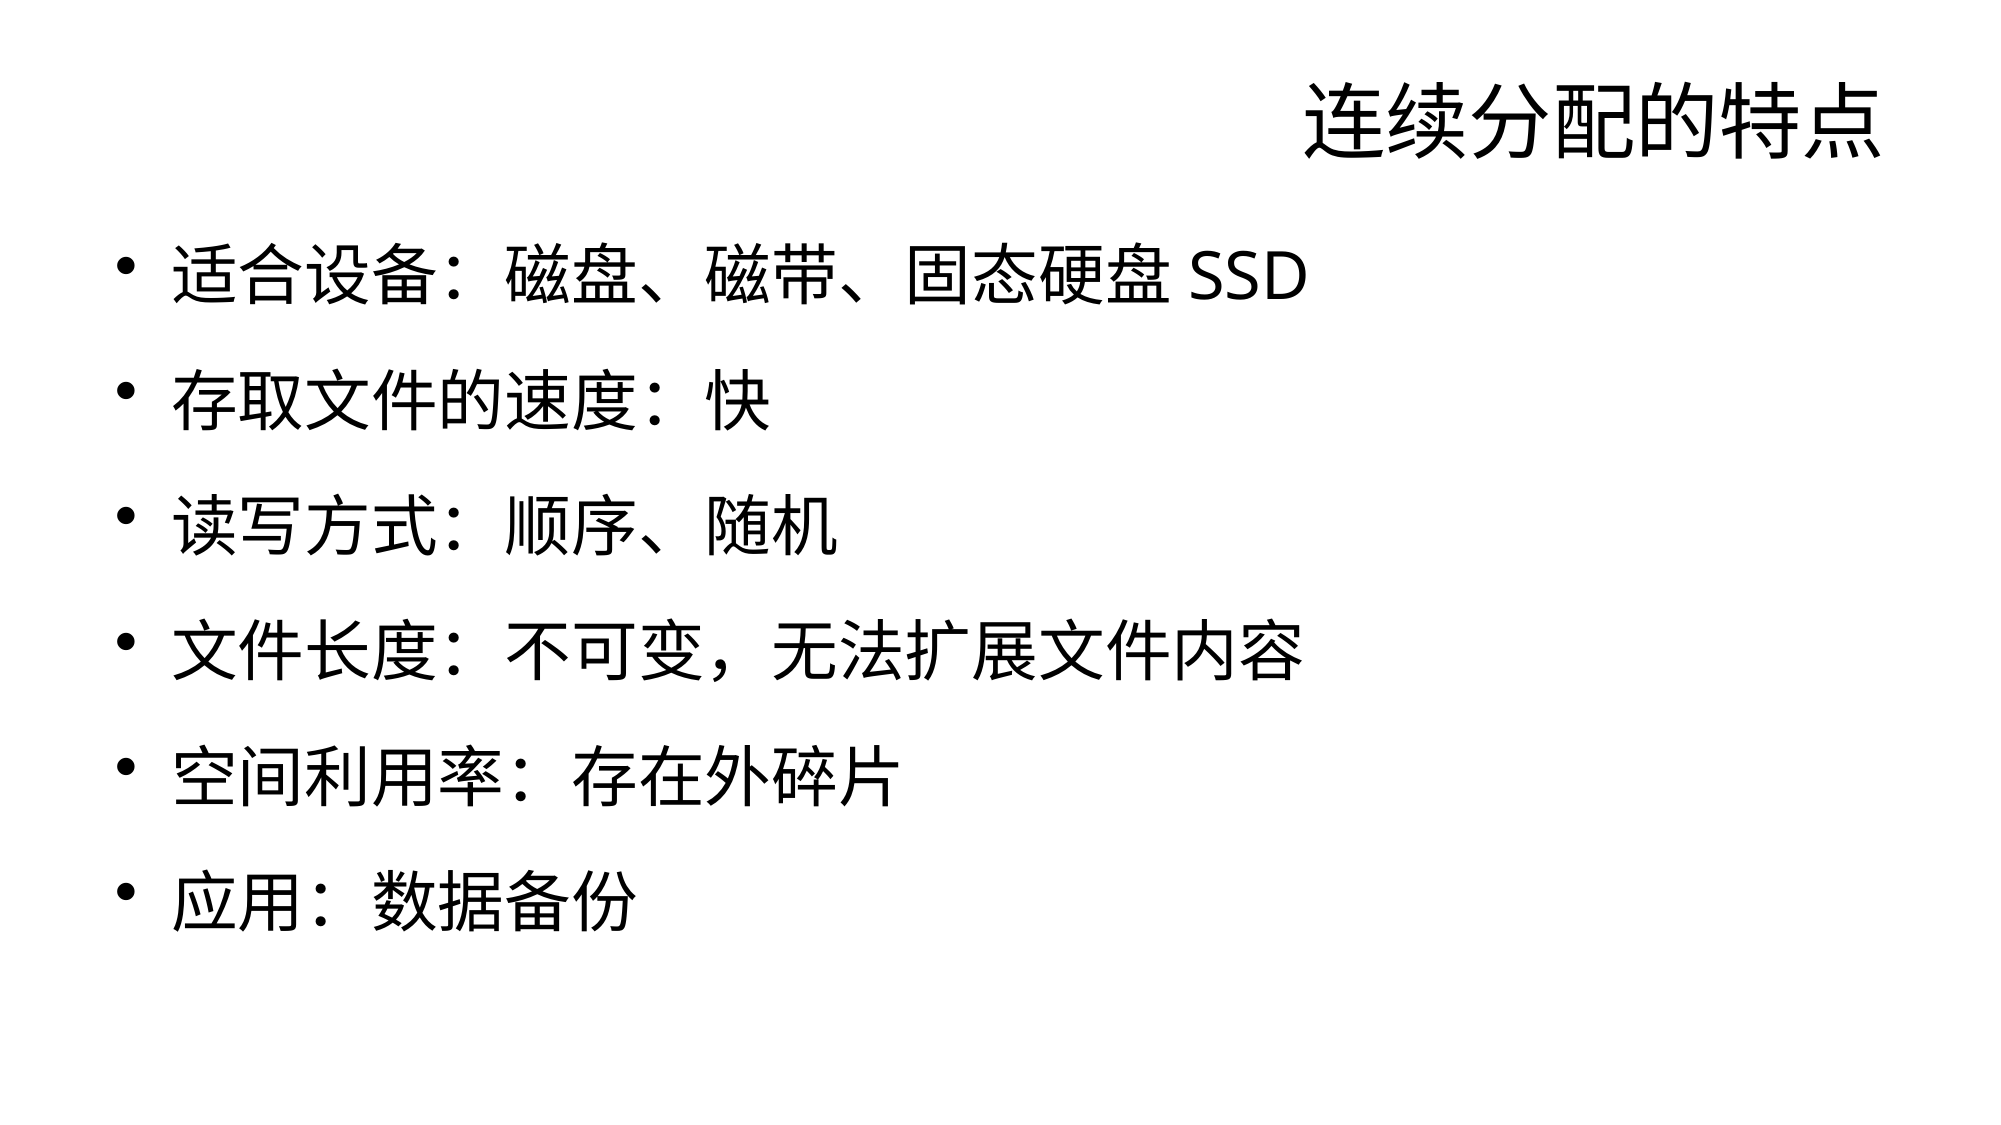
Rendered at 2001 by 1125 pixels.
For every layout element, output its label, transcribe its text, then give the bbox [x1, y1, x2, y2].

list 适合设备：磁盘、磁带、固态硬盘SSD 存取文件的速度：快 读写方式：顺序、随机 文件长度：不可变，无法扩展文件内容 空间利用率：存在外碎片 应用：数据备份 [99, 195, 1901, 1001]
title 连续分配的特点 [99, 44, 1901, 195]
